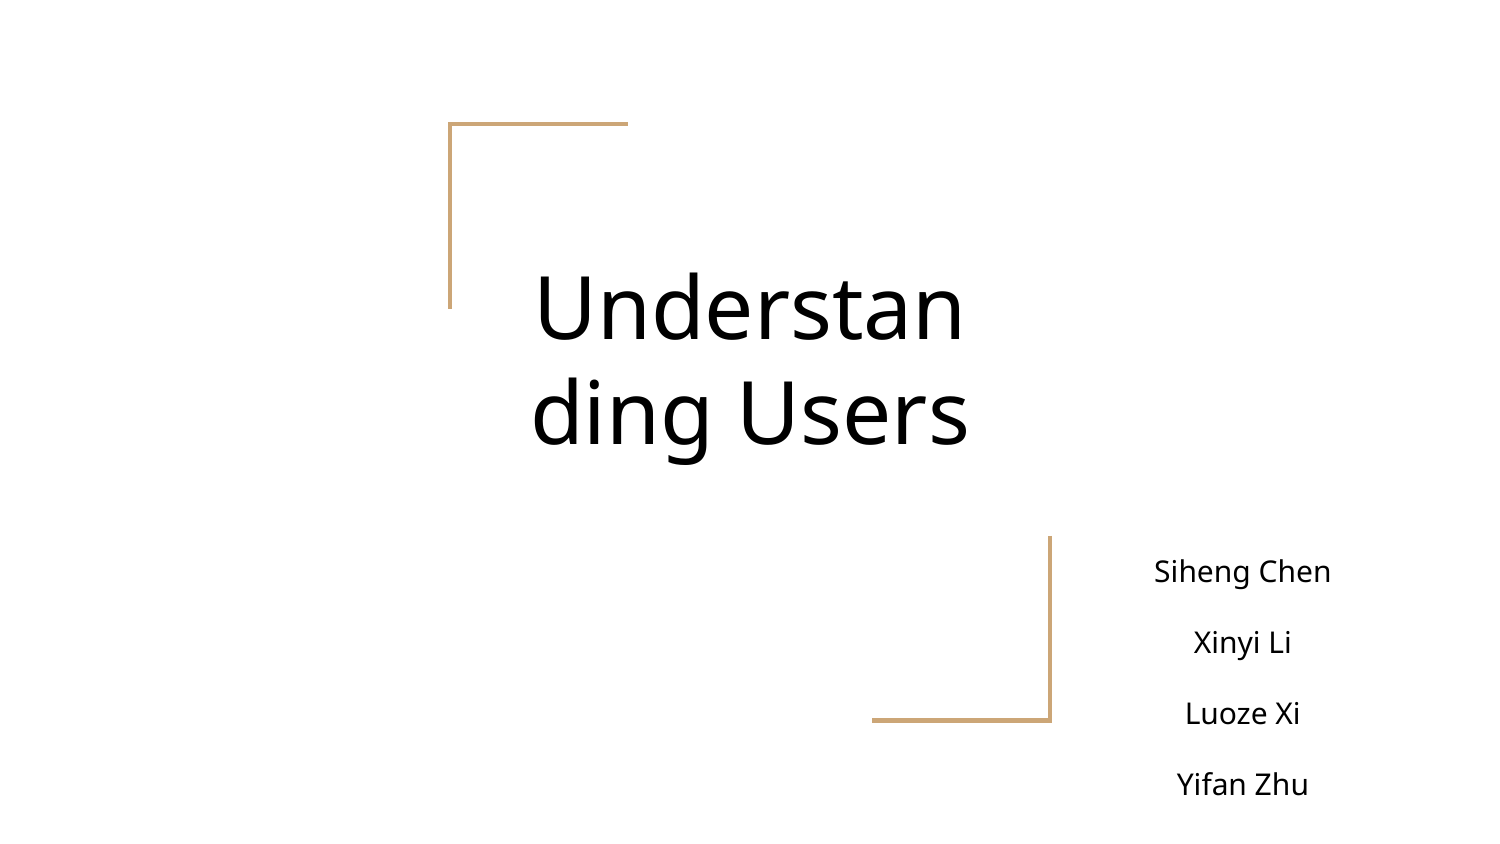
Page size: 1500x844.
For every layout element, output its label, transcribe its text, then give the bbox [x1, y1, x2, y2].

title Understanding Users [499, 236, 1001, 490]
subtitle Siheng Chen Xinyi Li Luoze Xi Yifan Zhu [985, 535, 1500, 754]
